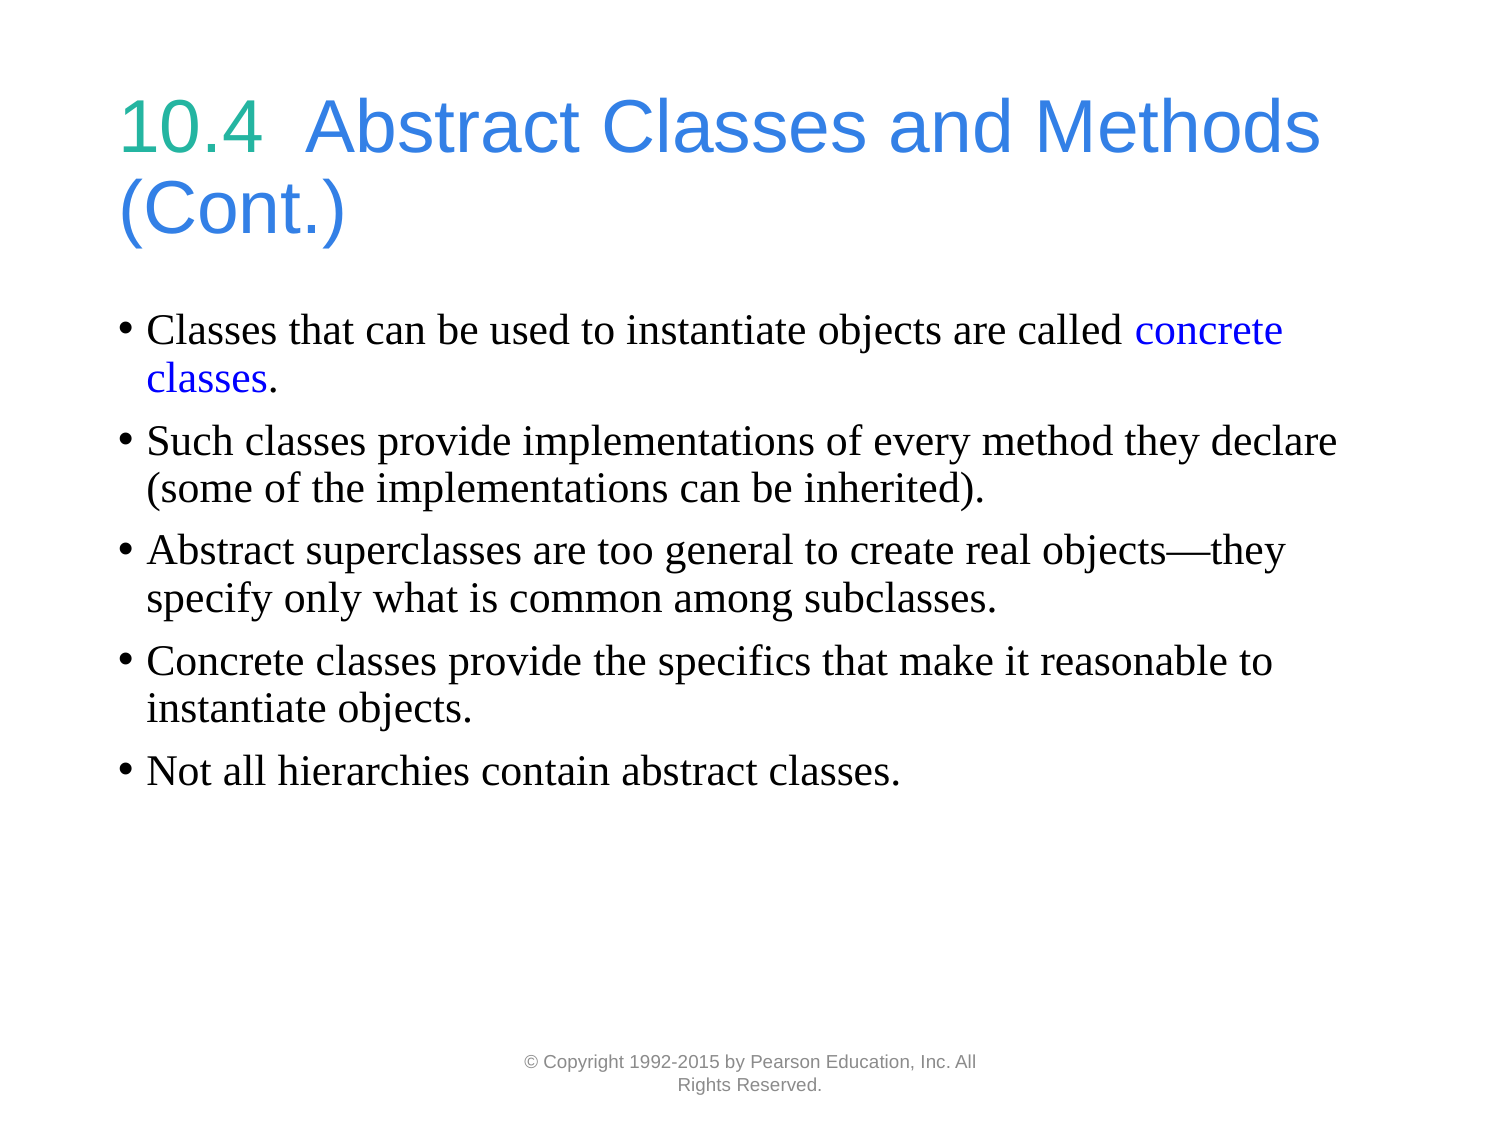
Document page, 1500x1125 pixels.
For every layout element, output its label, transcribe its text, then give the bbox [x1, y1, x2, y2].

footer © Copyright 1992-2015 by Pearson Education, Inc. All Rights Reserved. [496, 1042, 1004, 1103]
list Classes that can be used to instantiate objects are called concrete classes. Such classes provide implementations of every method they declare (some of the implementations can be inherited). Abstract superclasses are too general to create real objects—they specify only what is common among subclasses. Concrete classes provide the specifics that make it reasonable to instantiate objects. Not all hierarchies contain abstract classes. [103, 299, 1397, 1014]
title 10.4 Abstract Classes and Methods (Cont.) [103, 59, 1397, 278]
